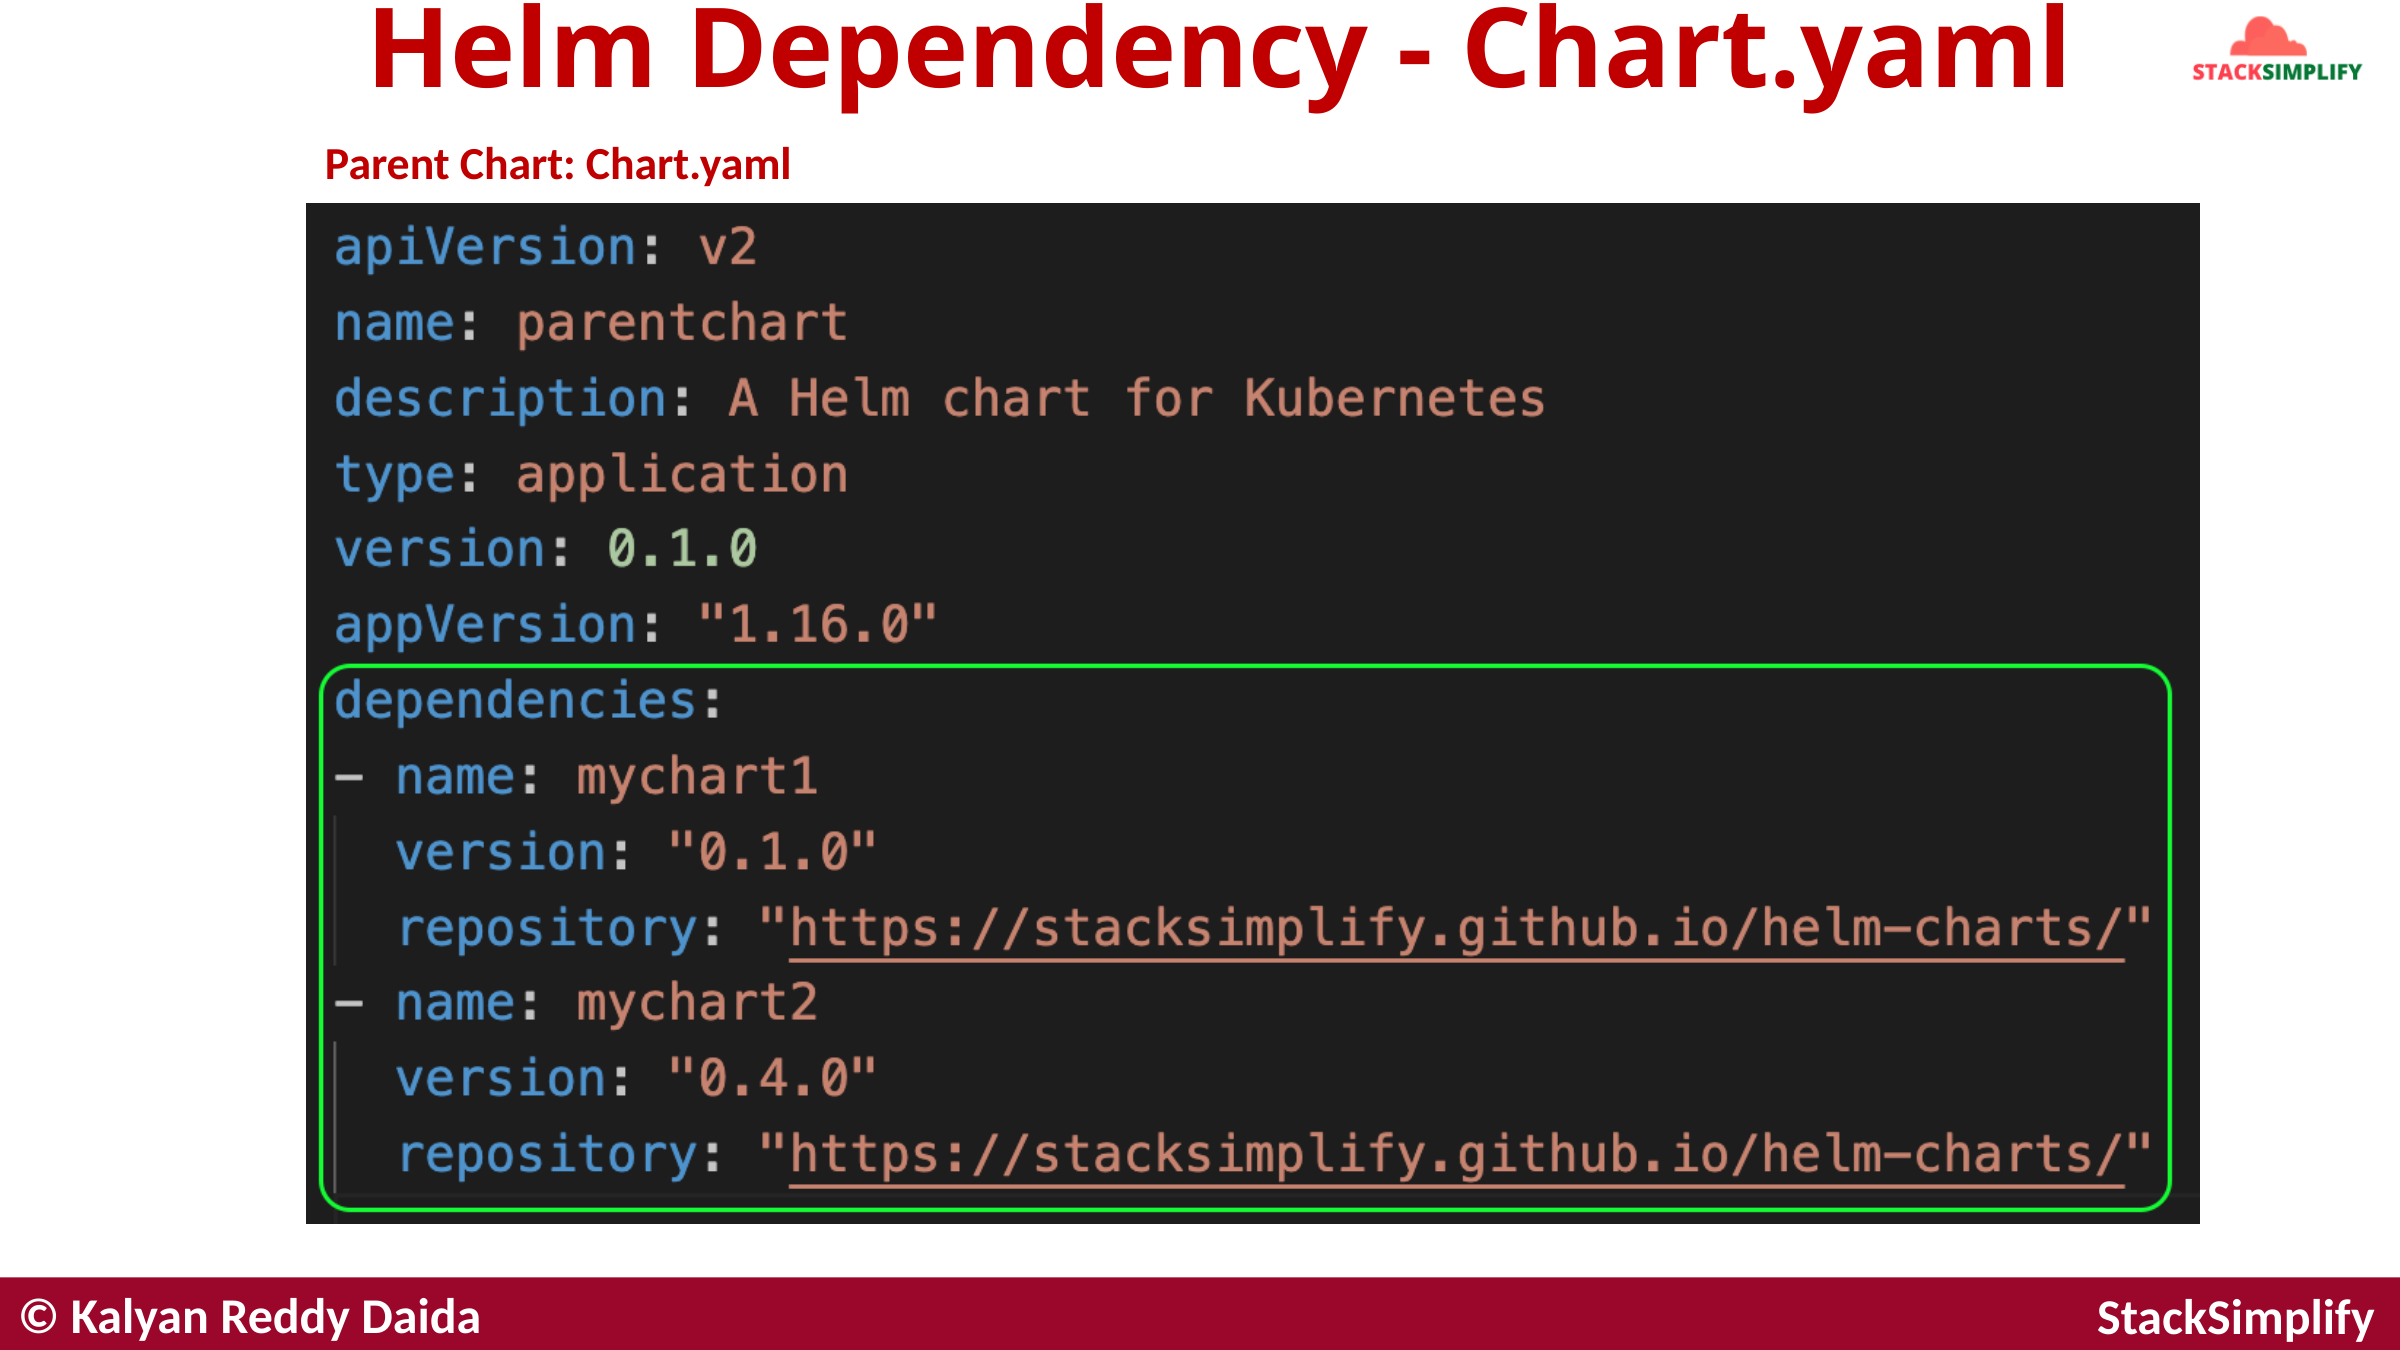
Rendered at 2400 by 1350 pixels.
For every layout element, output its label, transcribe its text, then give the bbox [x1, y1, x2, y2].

footer © Kalyan Reddy Daida [0, 1278, 543, 1350]
text_box Parent Chart: Chart.yaml [310, 125, 807, 189]
title Helm Dependency - Chart.yaml [184, 0, 2255, 150]
picture [2255, 10, 2374, 86]
picture [306, 202, 2200, 1225]
